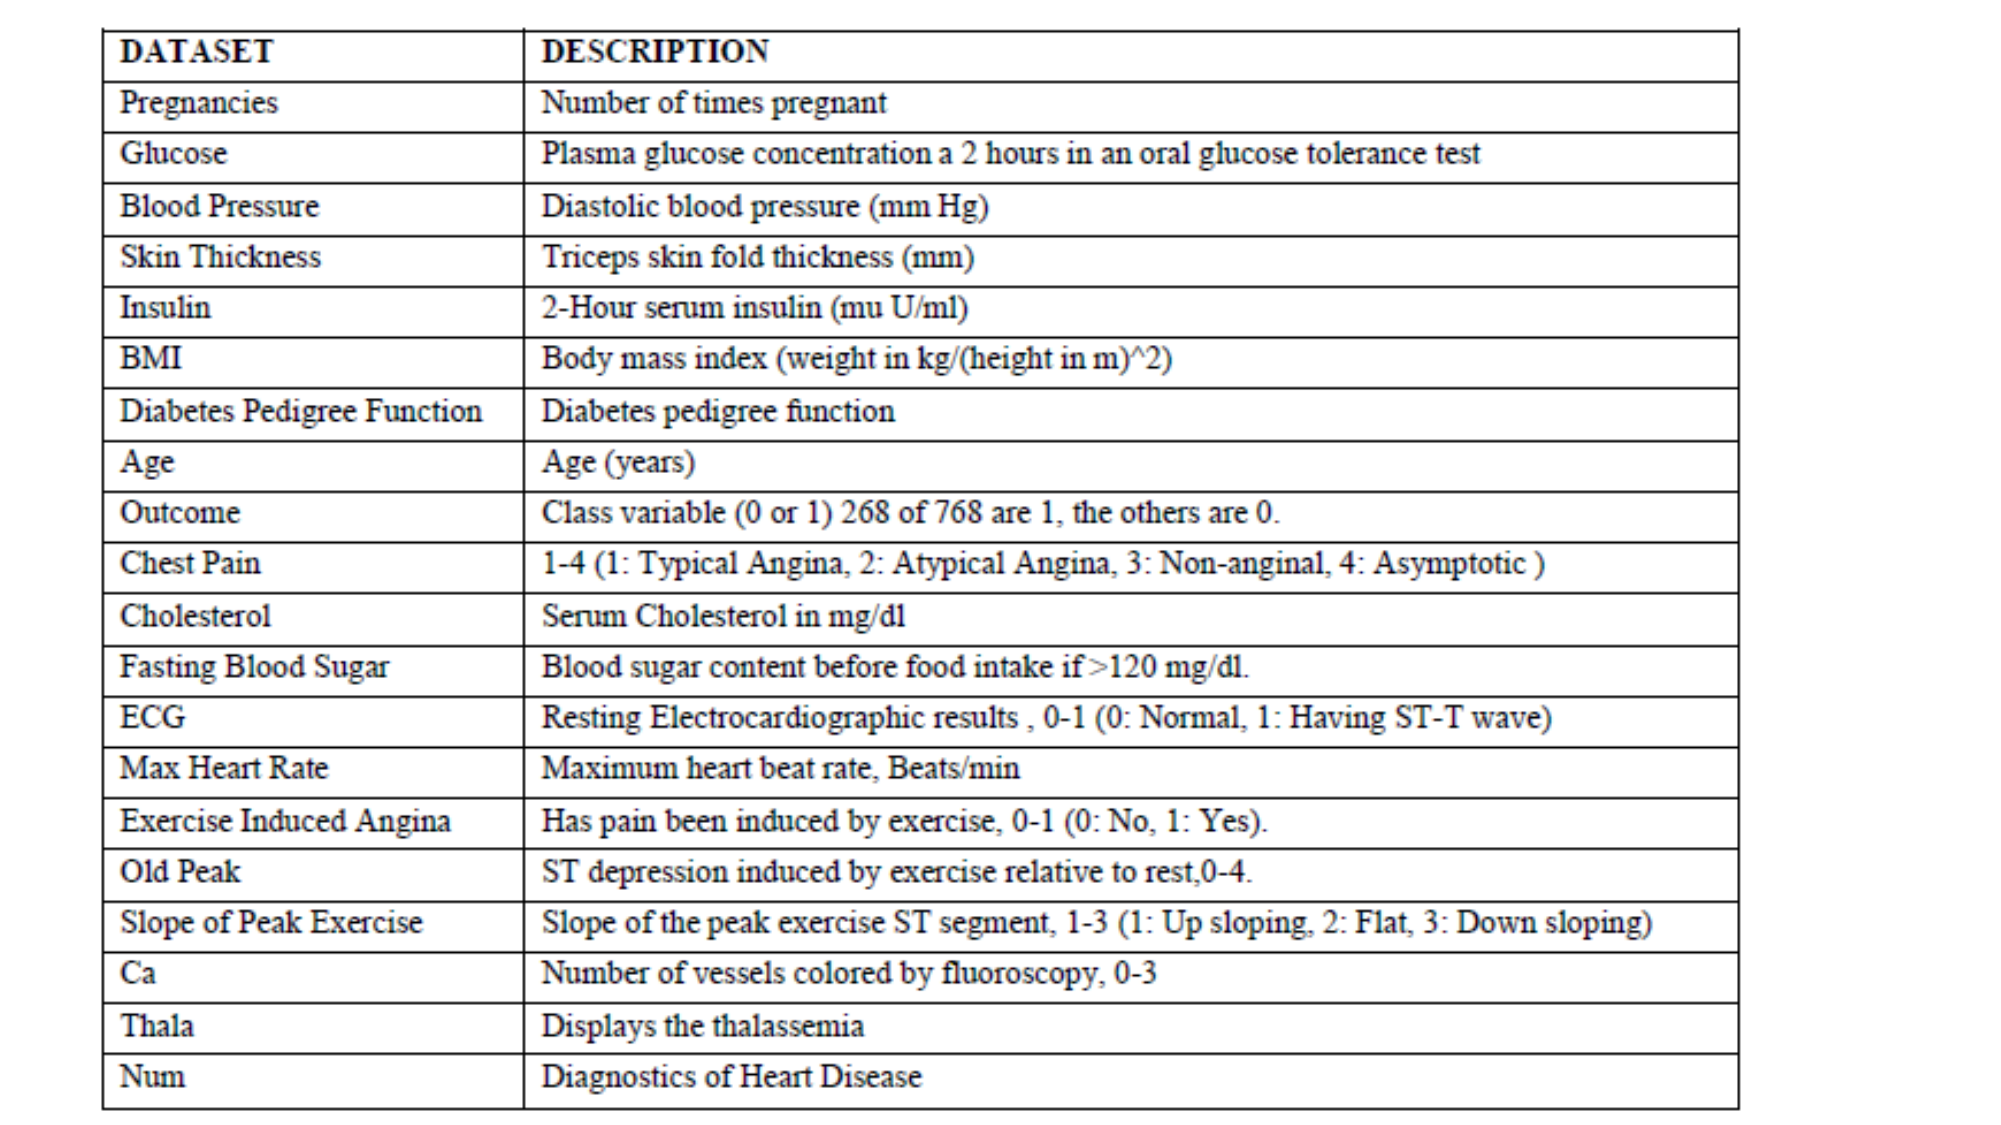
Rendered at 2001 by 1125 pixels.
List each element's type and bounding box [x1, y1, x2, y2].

picture [83, 17, 1782, 1125]
